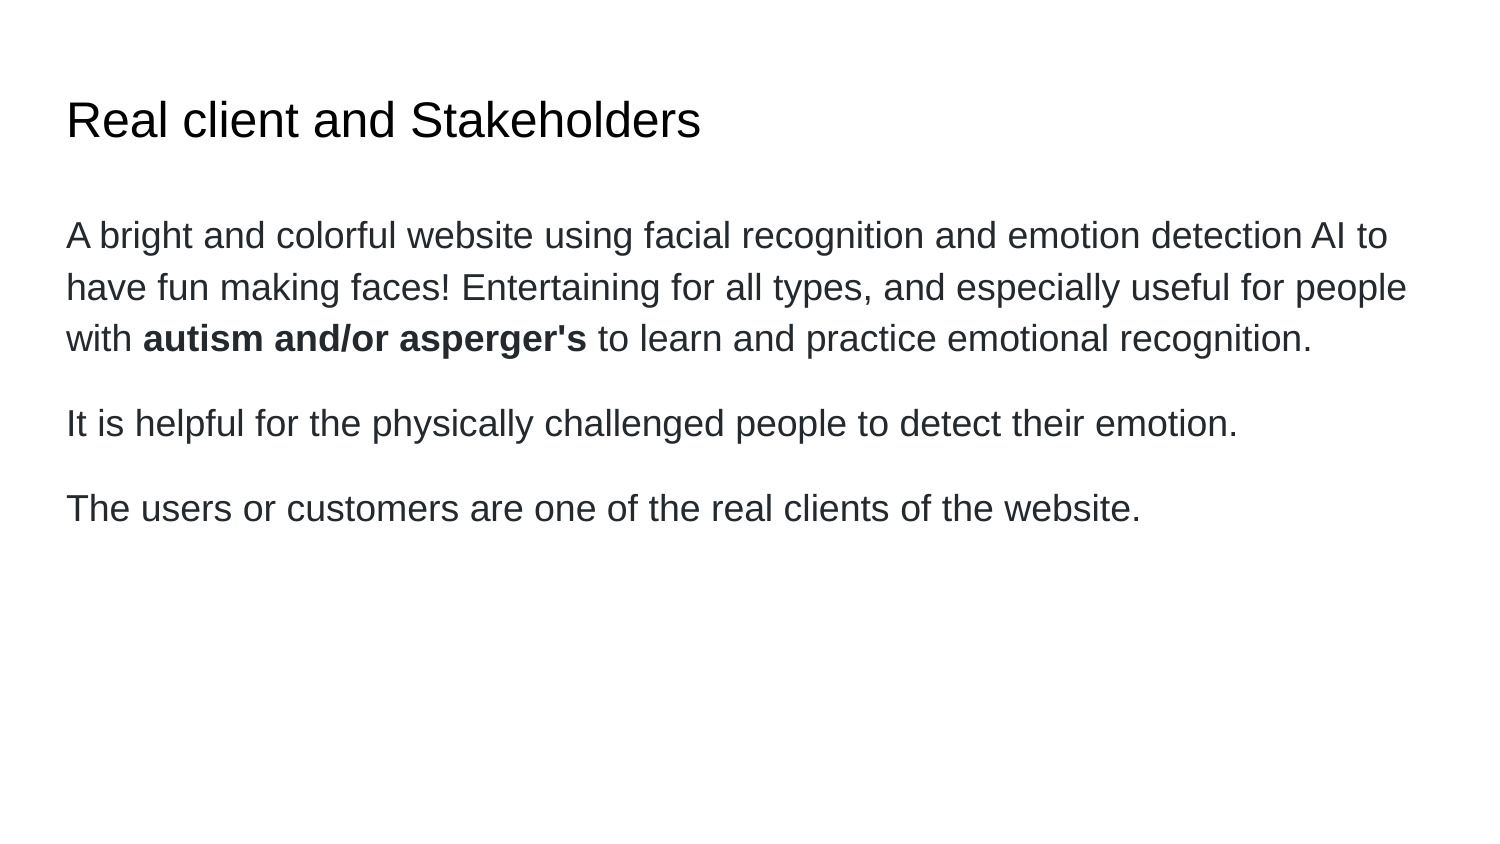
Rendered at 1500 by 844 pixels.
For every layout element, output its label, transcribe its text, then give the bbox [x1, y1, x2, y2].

list A bright and colorful website using facial recognition and emotion detection AI to have fun making faces! Entertaining for all types, and especially useful for people with autism and/or asperger's to learn and practice emotional recognition. It is helpful for the physically challenged people to detect their emotion. The users or customers are one of the real clients of the website. [51, 189, 1449, 750]
title Real client and Stakeholders [51, 72, 1449, 167]
